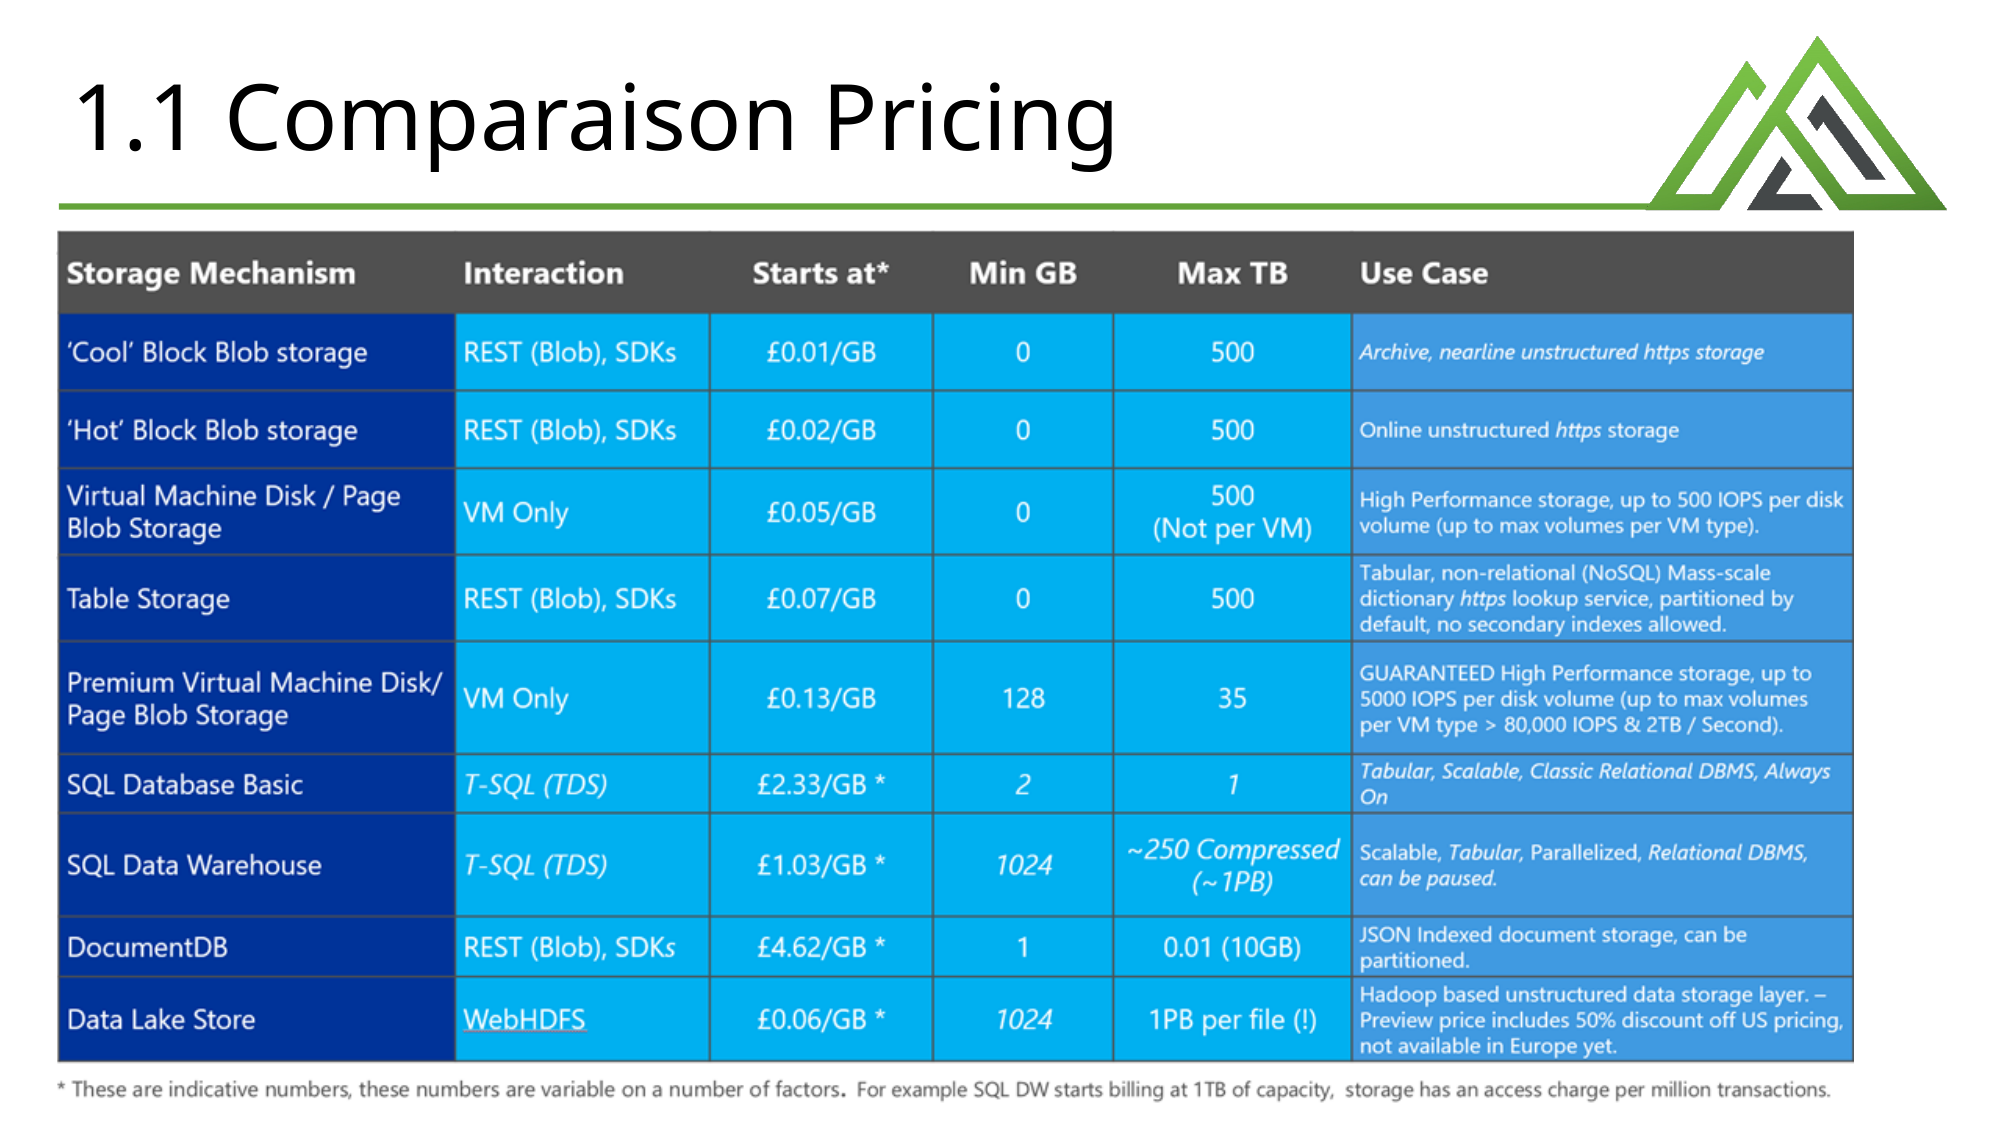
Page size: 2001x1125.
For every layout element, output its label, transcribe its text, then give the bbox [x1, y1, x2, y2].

picture [1639, 21, 1953, 223]
text_box 1.1 Comparaison Pricing [56, 39, 1652, 202]
picture [56, 230, 1854, 1110]
